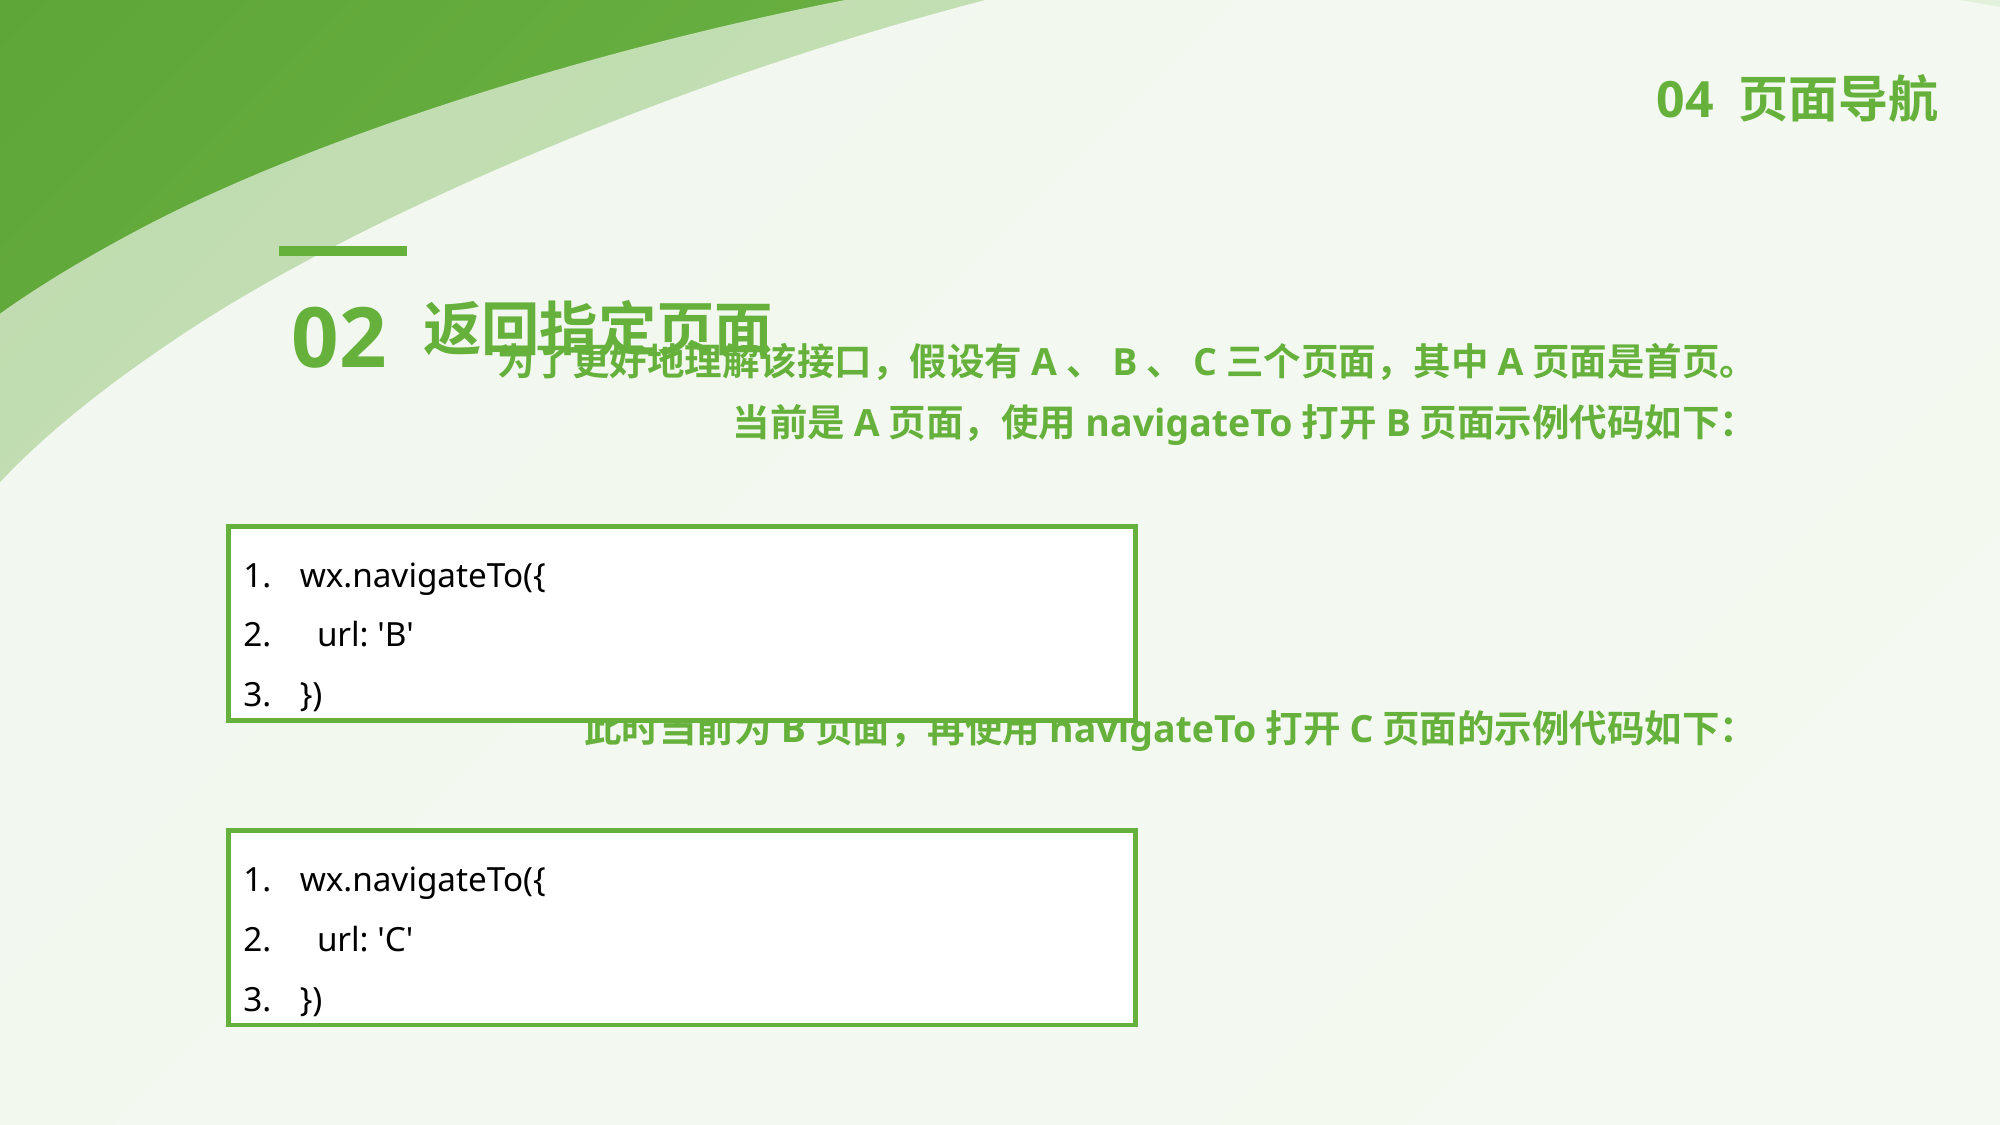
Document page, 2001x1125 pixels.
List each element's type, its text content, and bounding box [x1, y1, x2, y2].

text_box 返回指定页面 [408, 263, 788, 369]
text_box wx.navigateTo({ url: 'C' }) [228, 830, 1137, 1026]
text_box wx.navigateTo({ url: 'B' }) [228, 525, 1137, 722]
list 为了更好地理解该接口，假设有A、B、C三个页面，其中A页面是首页。 当前是A页面，使用navigateTo打开B页面示例代码如下： 此时当前为B页面，再使用navigateTo打开C页面的示例代码如下： [213, 388, 1773, 930]
list 04 页面导航 [1083, 41, 1955, 162]
text_box 02 [276, 246, 402, 392]
text_box [402, 246, 407, 256]
